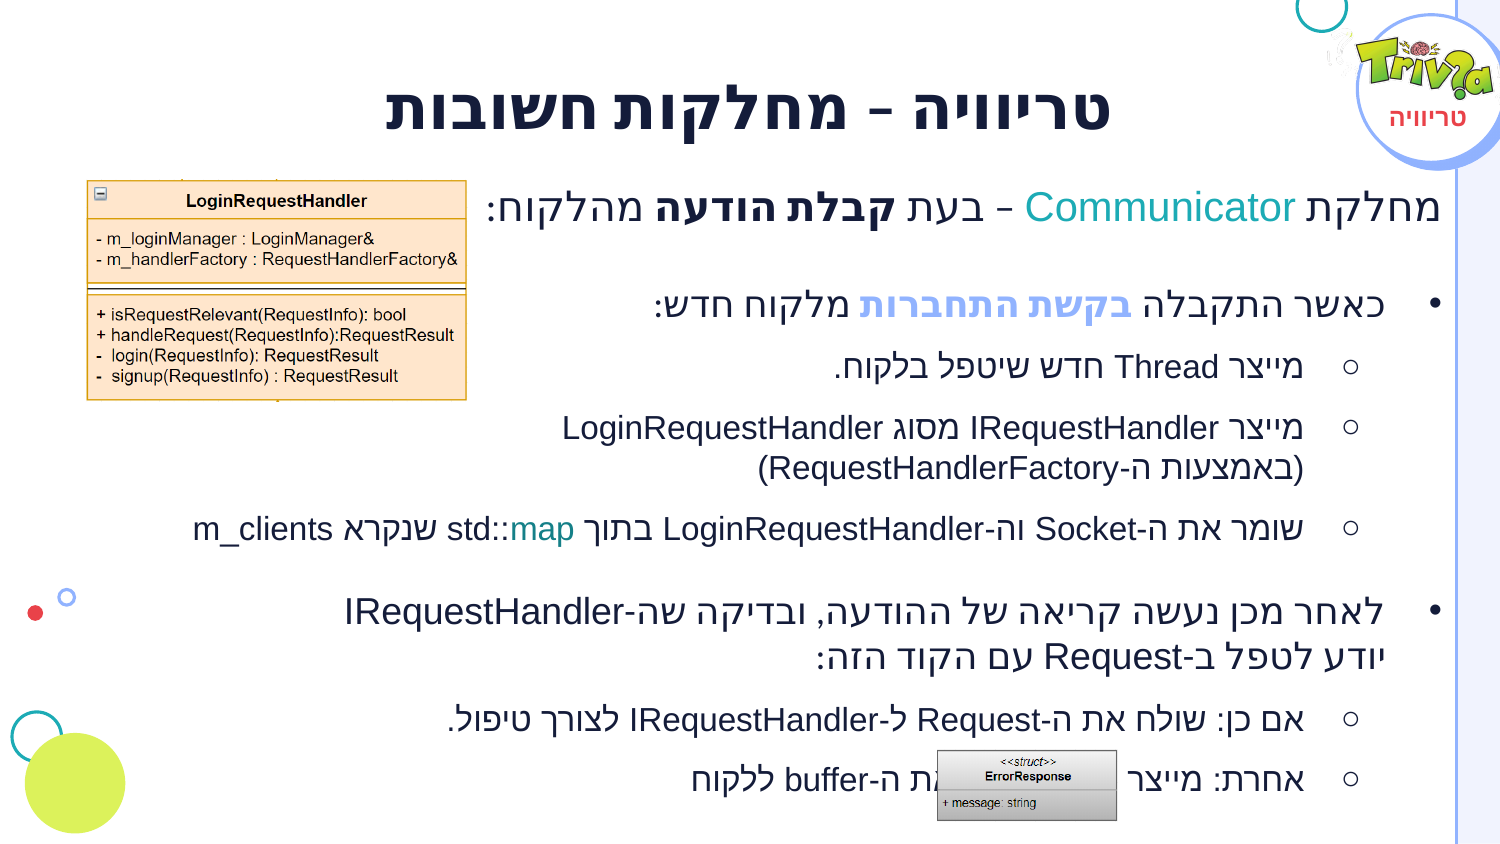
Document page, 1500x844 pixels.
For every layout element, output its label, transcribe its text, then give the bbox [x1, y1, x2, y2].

text_box טריוויה [1369, 105, 1488, 132]
picture [937, 748, 1119, 822]
picture [86, 179, 468, 402]
title טריוויה – מחלקות חשובות [88, 66, 1412, 176]
list מחלקת Communicator – בעת קבלת הודעה מהלקוח: כאשר התקבלה בקשת התחברות מלקוח חדש: מייצר Thread חדש שיטפל בלקוח. מייצר IRequestHandler מסוג LoginRequestHandler (באמצעות ה-RequestHandlerFactory) שומר את ה-Socket וה-LoginRequestHandler בתוך std::map שנקרא m_clients לאחר מכן נעשה קריאה של ההודעה, ובדיקה שה-IRequestHandler יודע לטפל ב-Request עם הקוד הזה: אם כן: שולח את ה-Request ל-IRequestHandler לצורך טיפול. אחרת: מייצר ושולח את ה-buffer ללקוח [86, 179, 1443, 822]
picture [1322, 23, 1500, 109]
